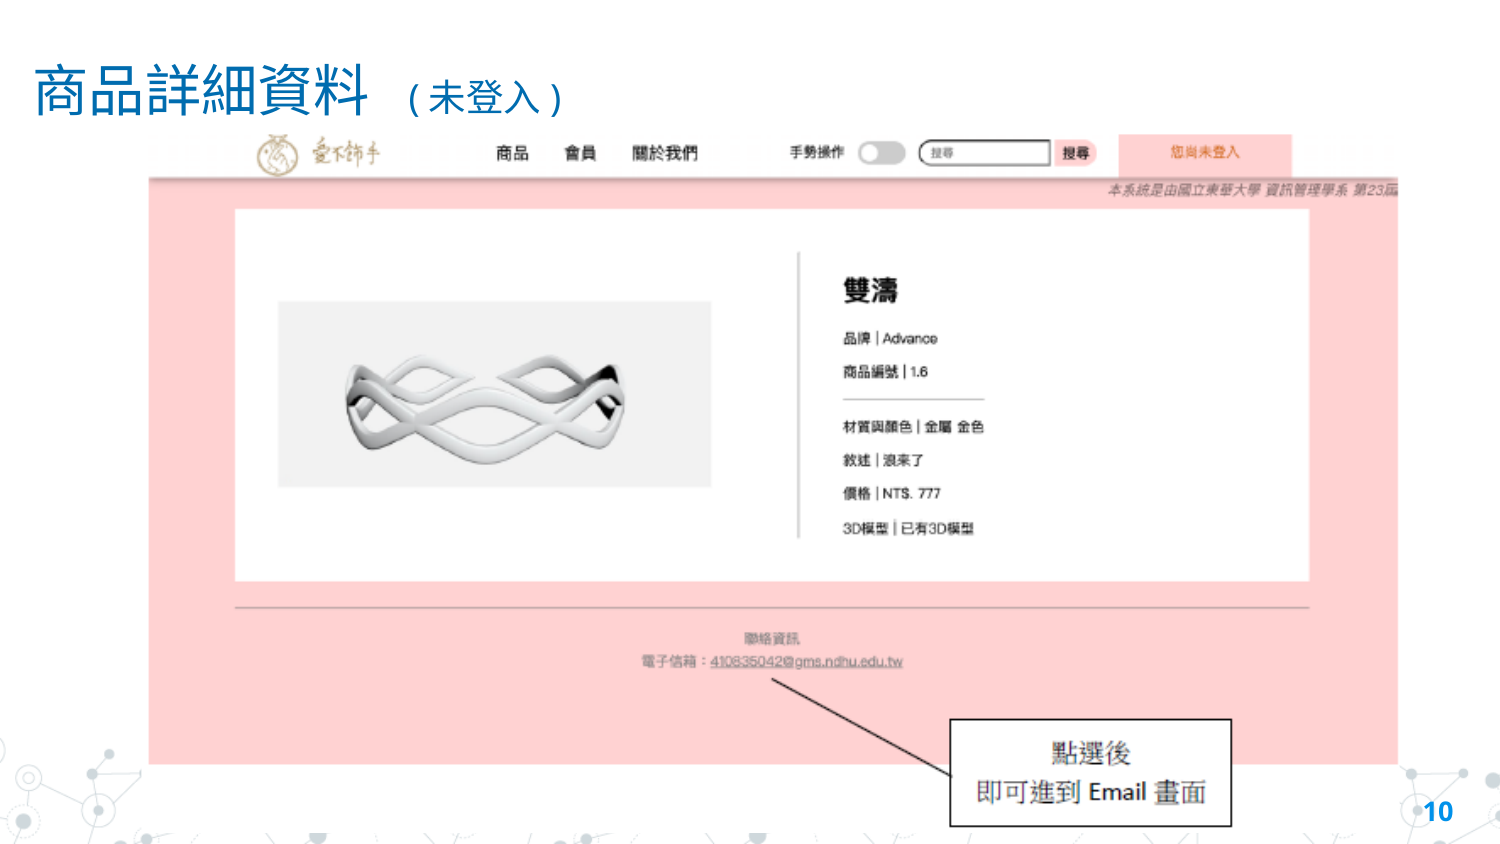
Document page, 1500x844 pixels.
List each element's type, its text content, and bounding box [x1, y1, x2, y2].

slide_number 10 [1378, 779, 1469, 844]
picture [0, 0, 1500, 844]
text_box 商品詳細資料 (未登入) [17, 22, 743, 139]
